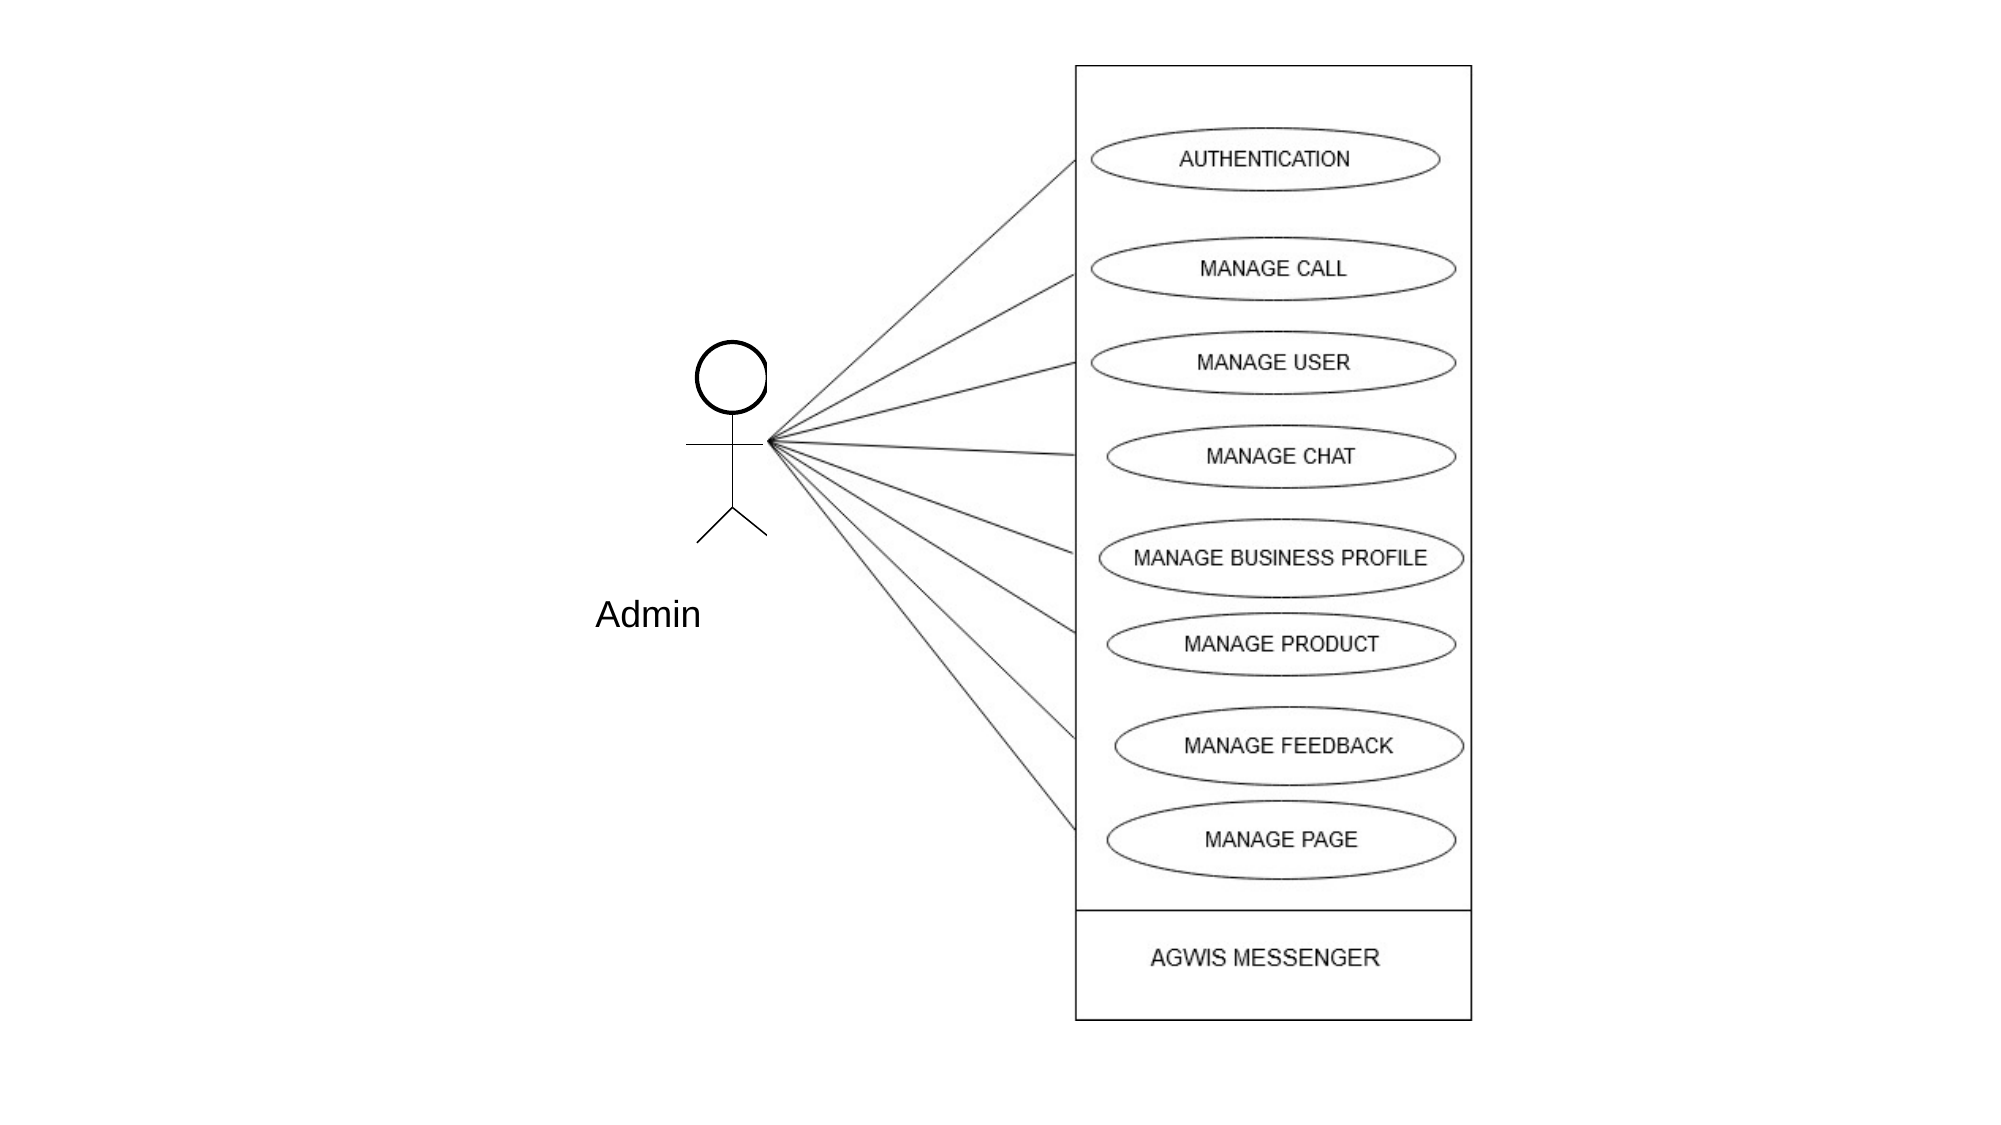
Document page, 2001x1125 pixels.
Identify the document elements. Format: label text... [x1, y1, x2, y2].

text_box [732, 507, 762, 537]
text_box Admin [580, 582, 745, 643]
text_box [696, 507, 730, 543]
text_box [694, 339, 762, 415]
picture [767, 65, 1474, 1021]
